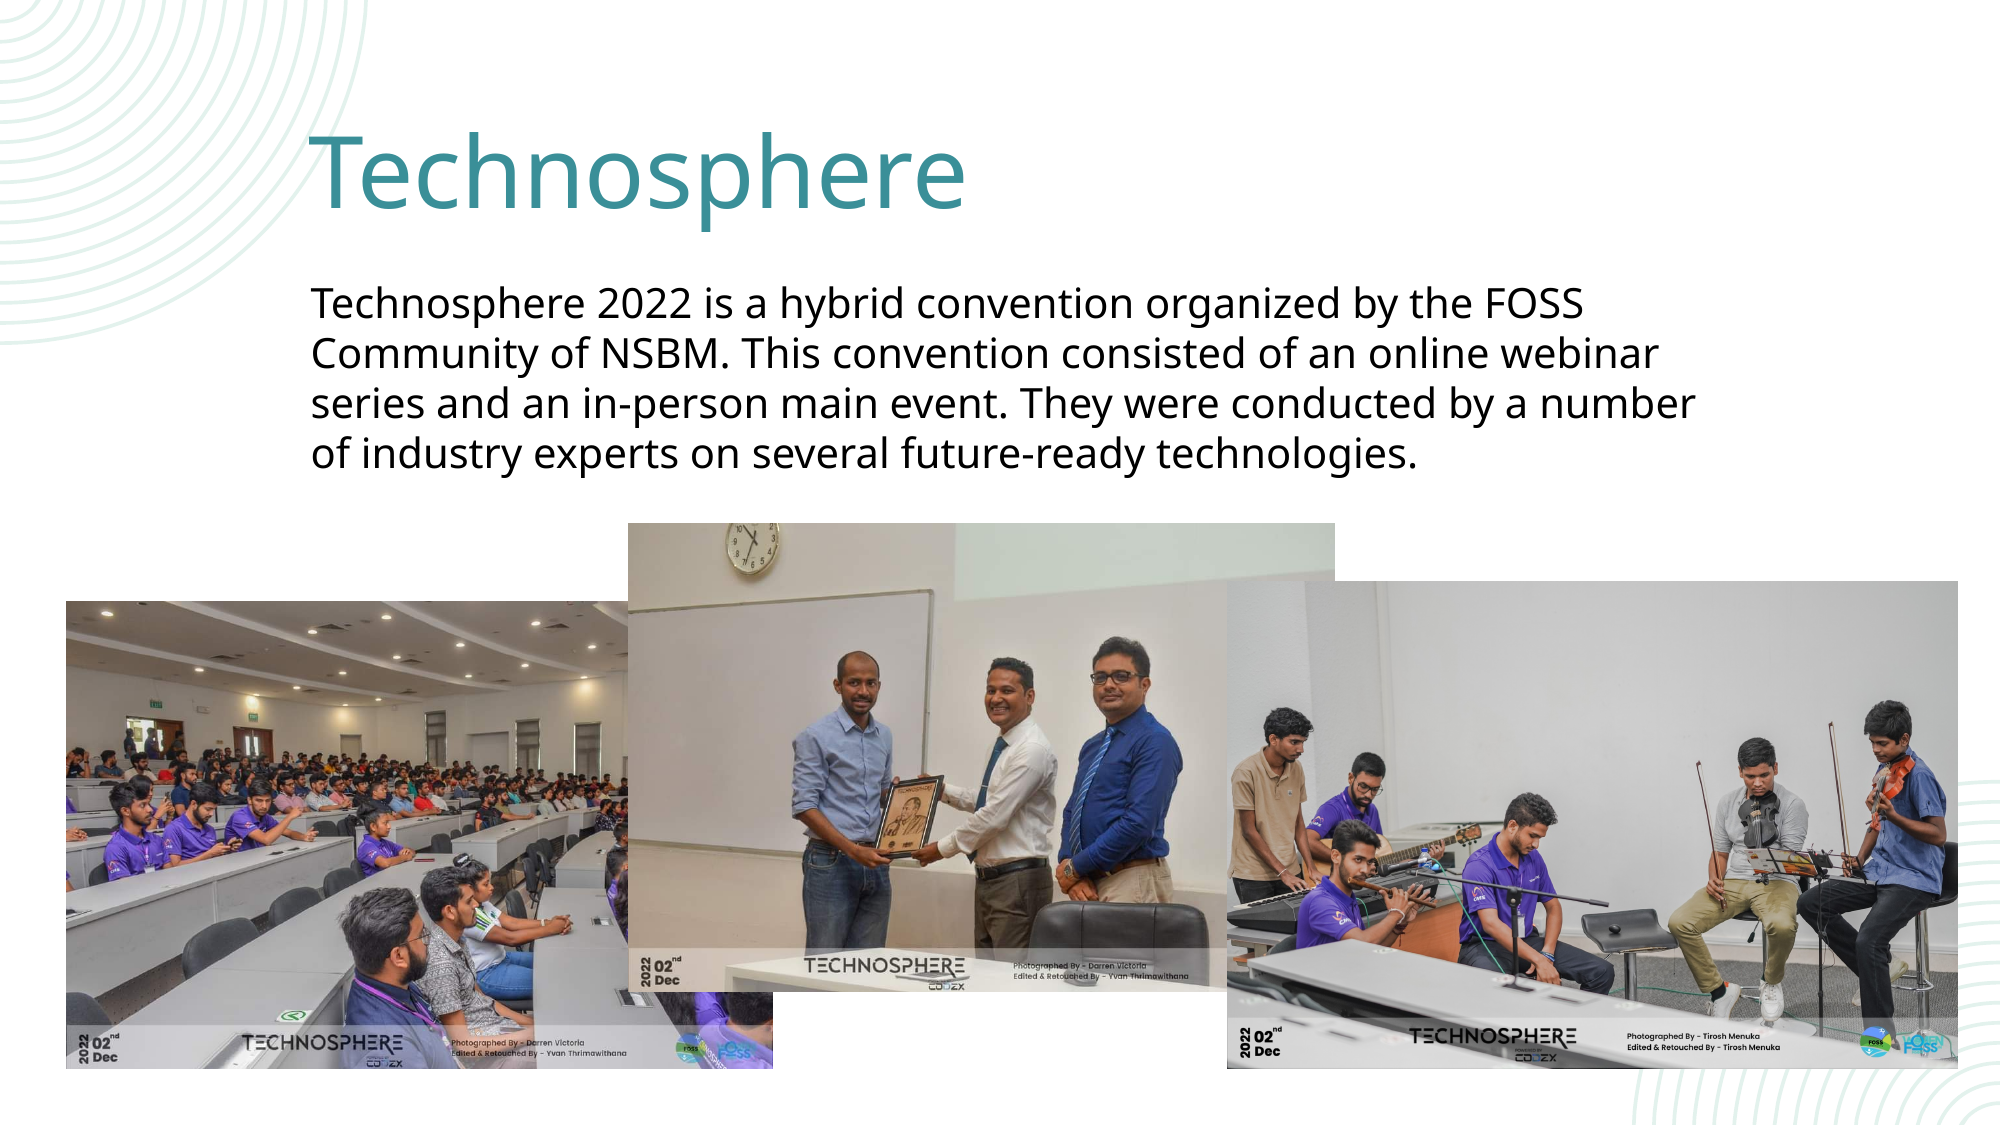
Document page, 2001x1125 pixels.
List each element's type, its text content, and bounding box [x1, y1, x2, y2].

text_box Technosphere 2022 is a hybrid convention organized by the FOSS Community of NSBM. This convention consisted of an online webinar series and an in-person main event. They were conducted by a number of industry experts on several future-ready technologies. [295, 269, 1737, 485]
text_box Technosphere [293, 101, 984, 237]
picture [66, 523, 1958, 1069]
